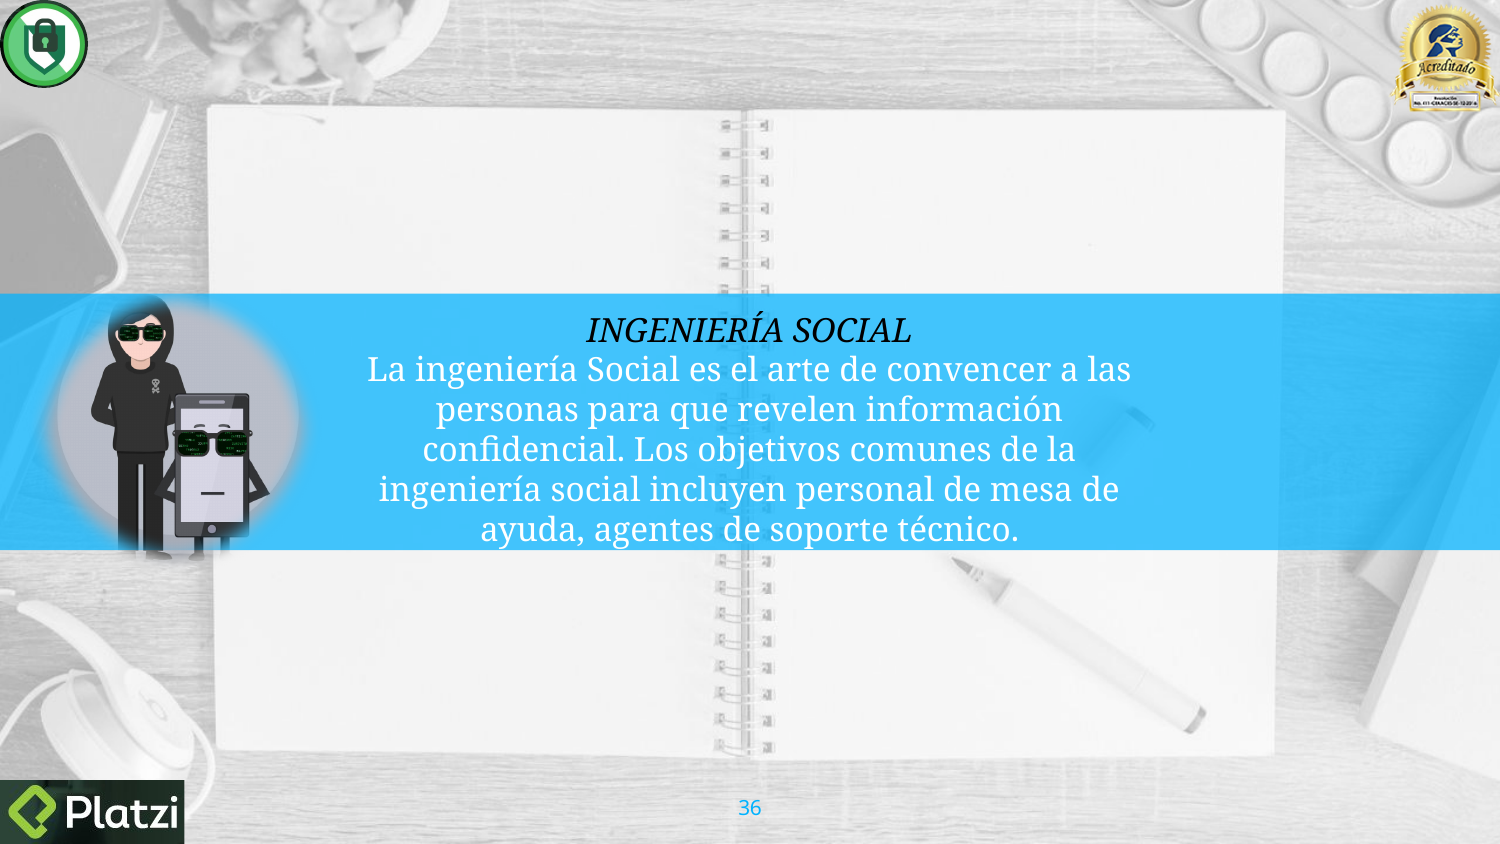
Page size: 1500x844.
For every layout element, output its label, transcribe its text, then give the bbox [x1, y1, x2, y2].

slide_number 36 [705, 779, 795, 844]
slide_number 32 [0, 0, 1500, 293]
picture [0, 780, 185, 844]
picture [1381, 0, 1500, 115]
slide_number 32 [0, 551, 1500, 844]
list INGENIERÍA SOCIAL La ingeniería Social es el arte de convencer a las personas para que revelen información confidencial. Los objetivos comunes de la ingeniería social incluyen personal de mesa de ayuda, agentes de soporte técnico. [328, 313, 1178, 544]
picture [0, 0, 89, 89]
picture [0, 280, 1500, 577]
